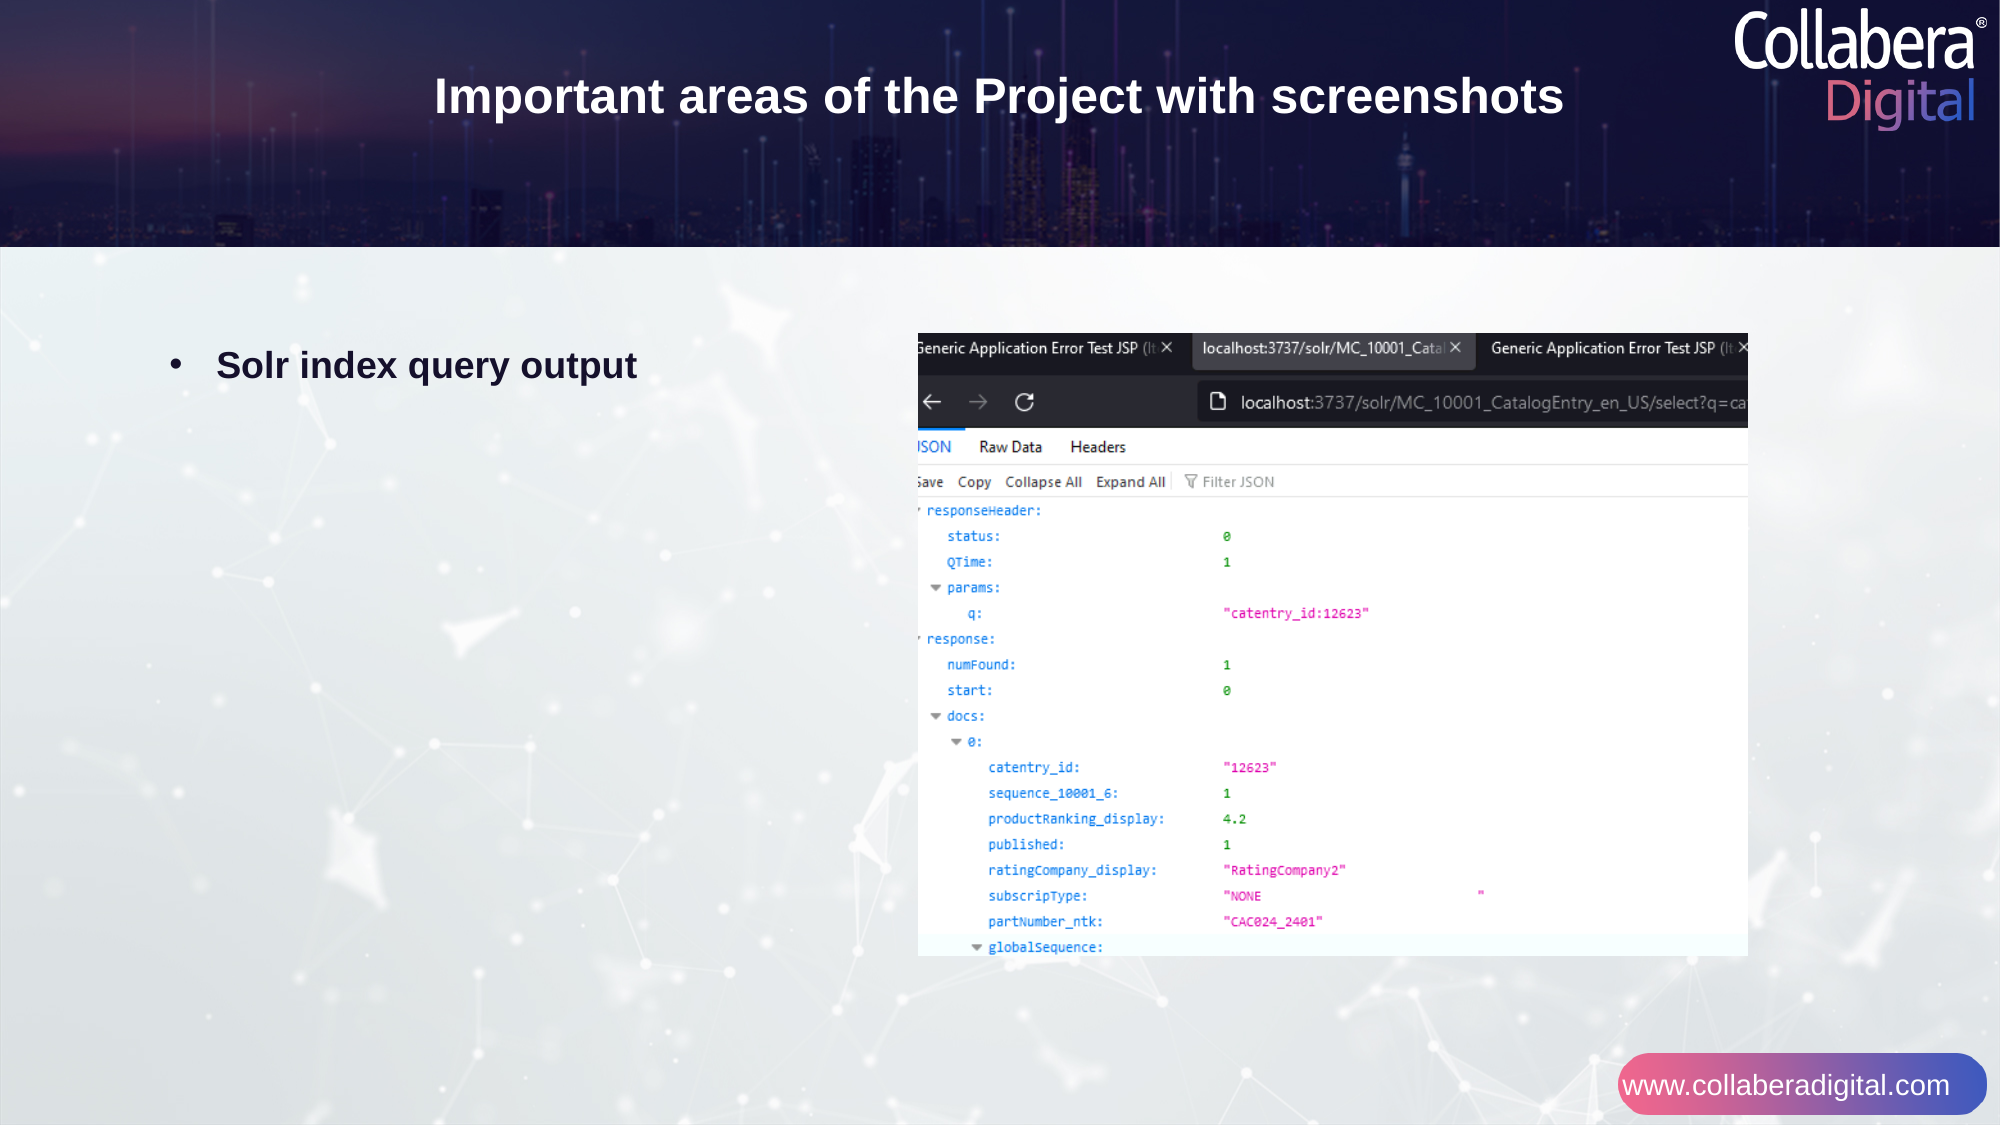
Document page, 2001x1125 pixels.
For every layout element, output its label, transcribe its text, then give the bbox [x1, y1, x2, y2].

text_box Important areas of the Project with screenshots [405, 56, 1594, 132]
picture [0, 0, 2000, 1125]
text_box Solr index query output [154, 333, 847, 394]
